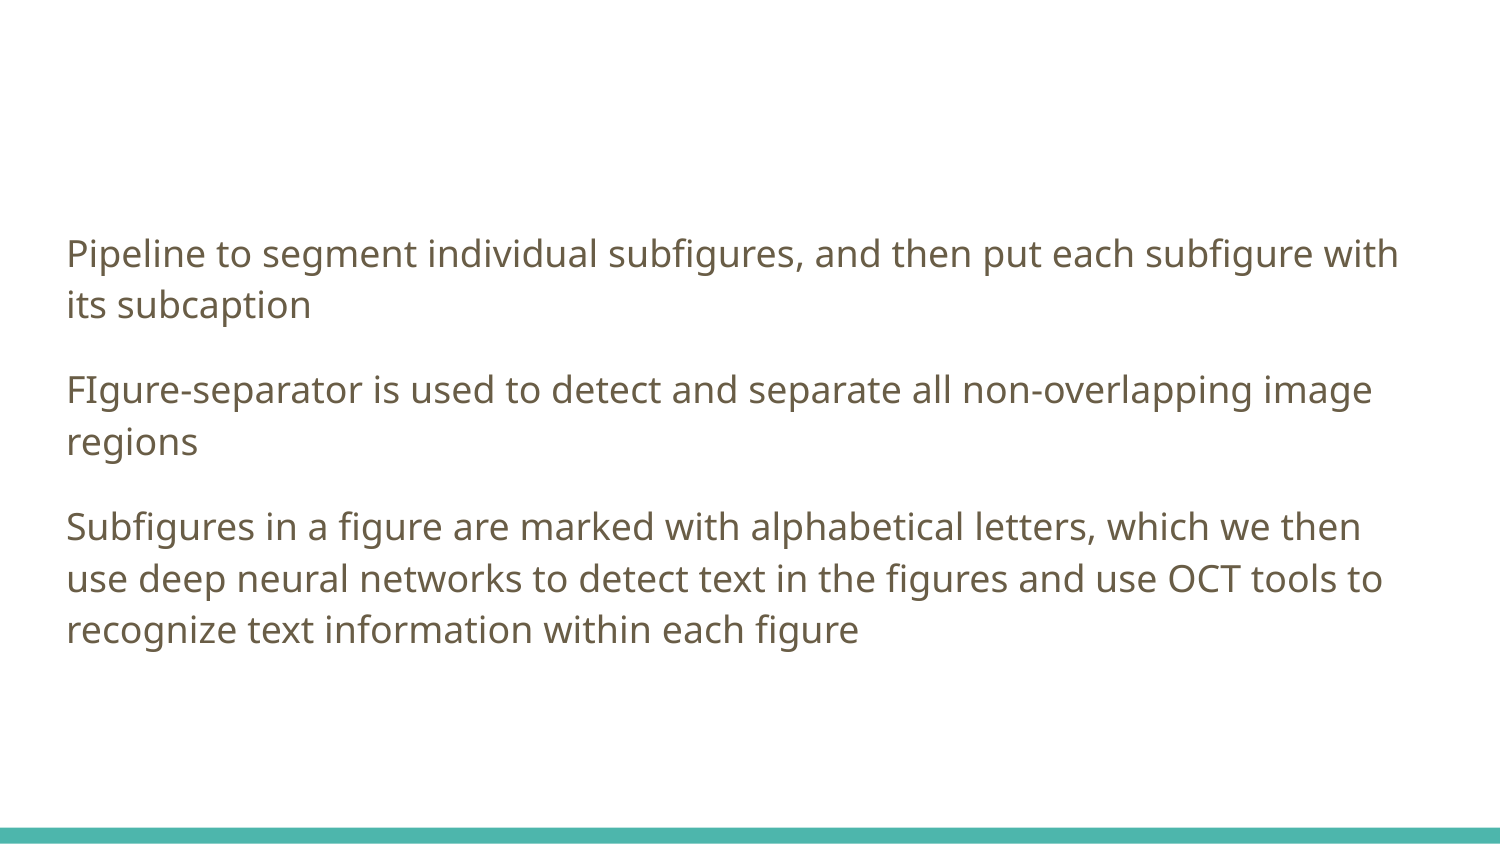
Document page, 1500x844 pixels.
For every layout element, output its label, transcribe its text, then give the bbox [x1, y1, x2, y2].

list Pipeline to segment individual subfigures, and then put each subfigure with its subcaption FIgure-separator is used to detect and separate all non-overlapping image regions Subfigures in a figure are marked with alphabetical letters, which we then use deep neural networks to detect text in the figures and use OCT tools to recognize text information within each figure [51, 207, 1449, 750]
